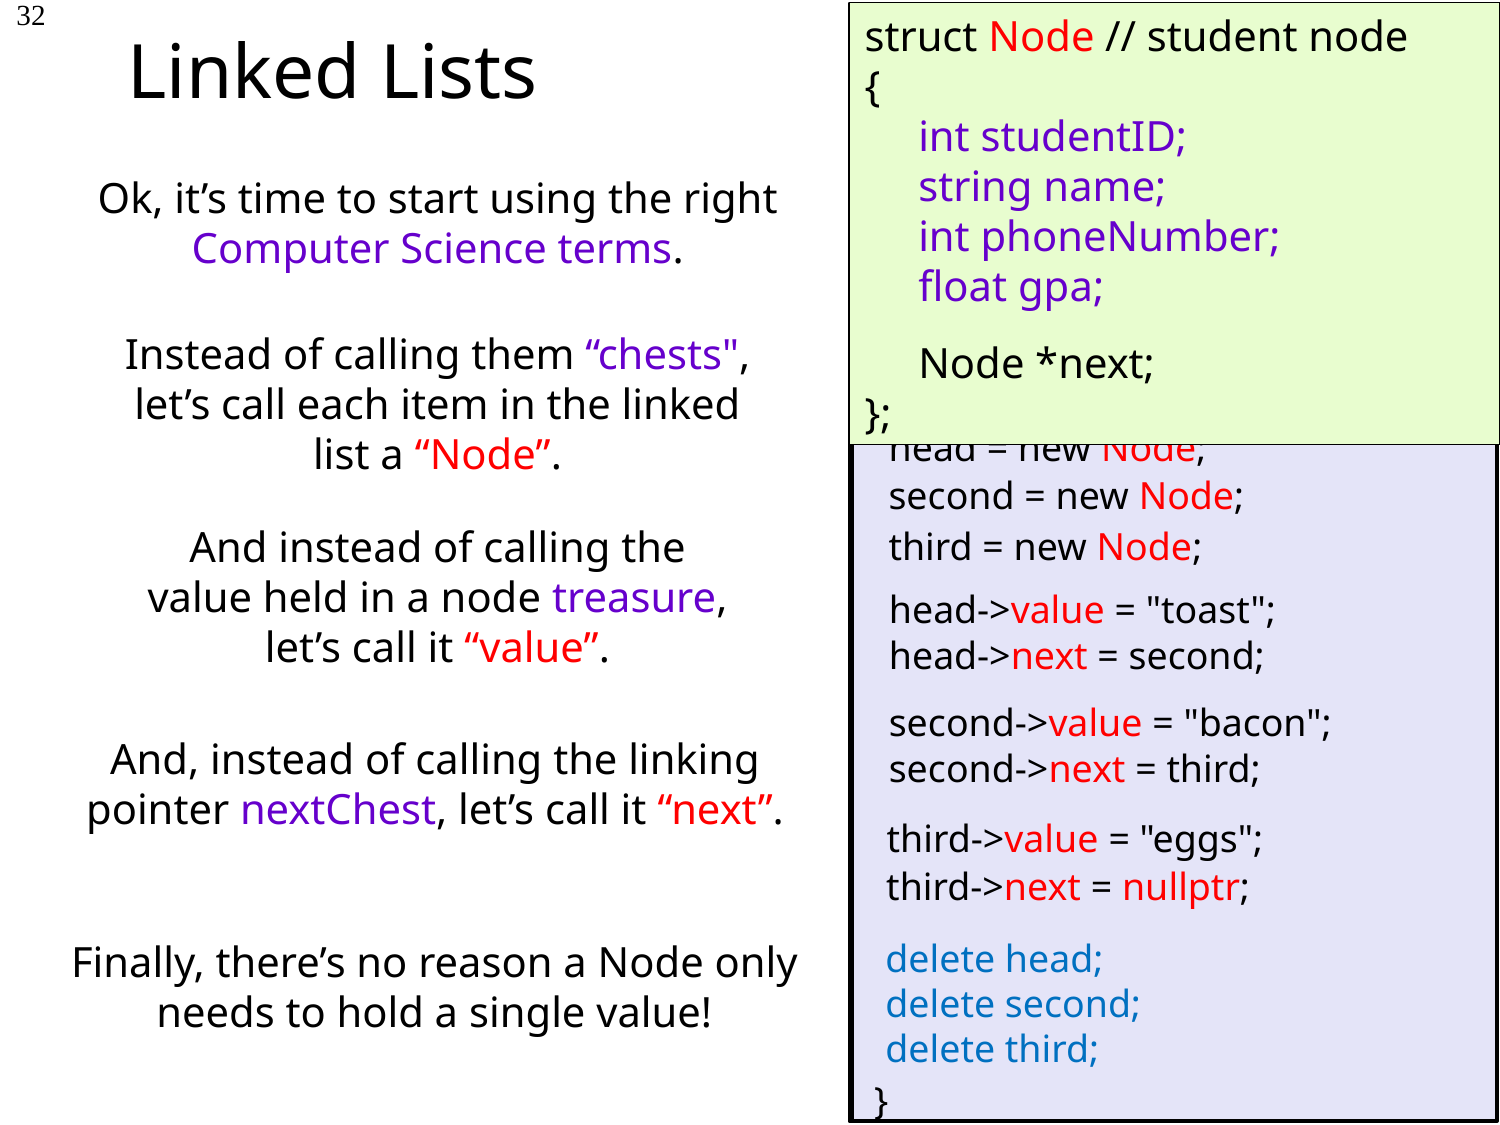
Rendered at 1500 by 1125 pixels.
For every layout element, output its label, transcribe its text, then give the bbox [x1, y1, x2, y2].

title Linked Lists [112, 0, 840, 163]
text_box Ok, it’s time to start using the right Computer Science terms. [55, 164, 820, 279]
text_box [849, 0, 1500, 1125]
text_box And, instead of calling the linking pointer nextChest, let’s call it “next”. [50, 725, 820, 840]
text_box Instead of calling them “chests", let’s call each item in the linked list a “Node”. [93, 320, 782, 486]
slide_number 32 [0, 0, 61, 65]
text_box Finally, there’s no reason a Node only needs to hold a single value! [50, 928, 819, 1044]
text_box And instead of calling the value held in a node treasure, let’s call it “value”. [117, 513, 758, 679]
